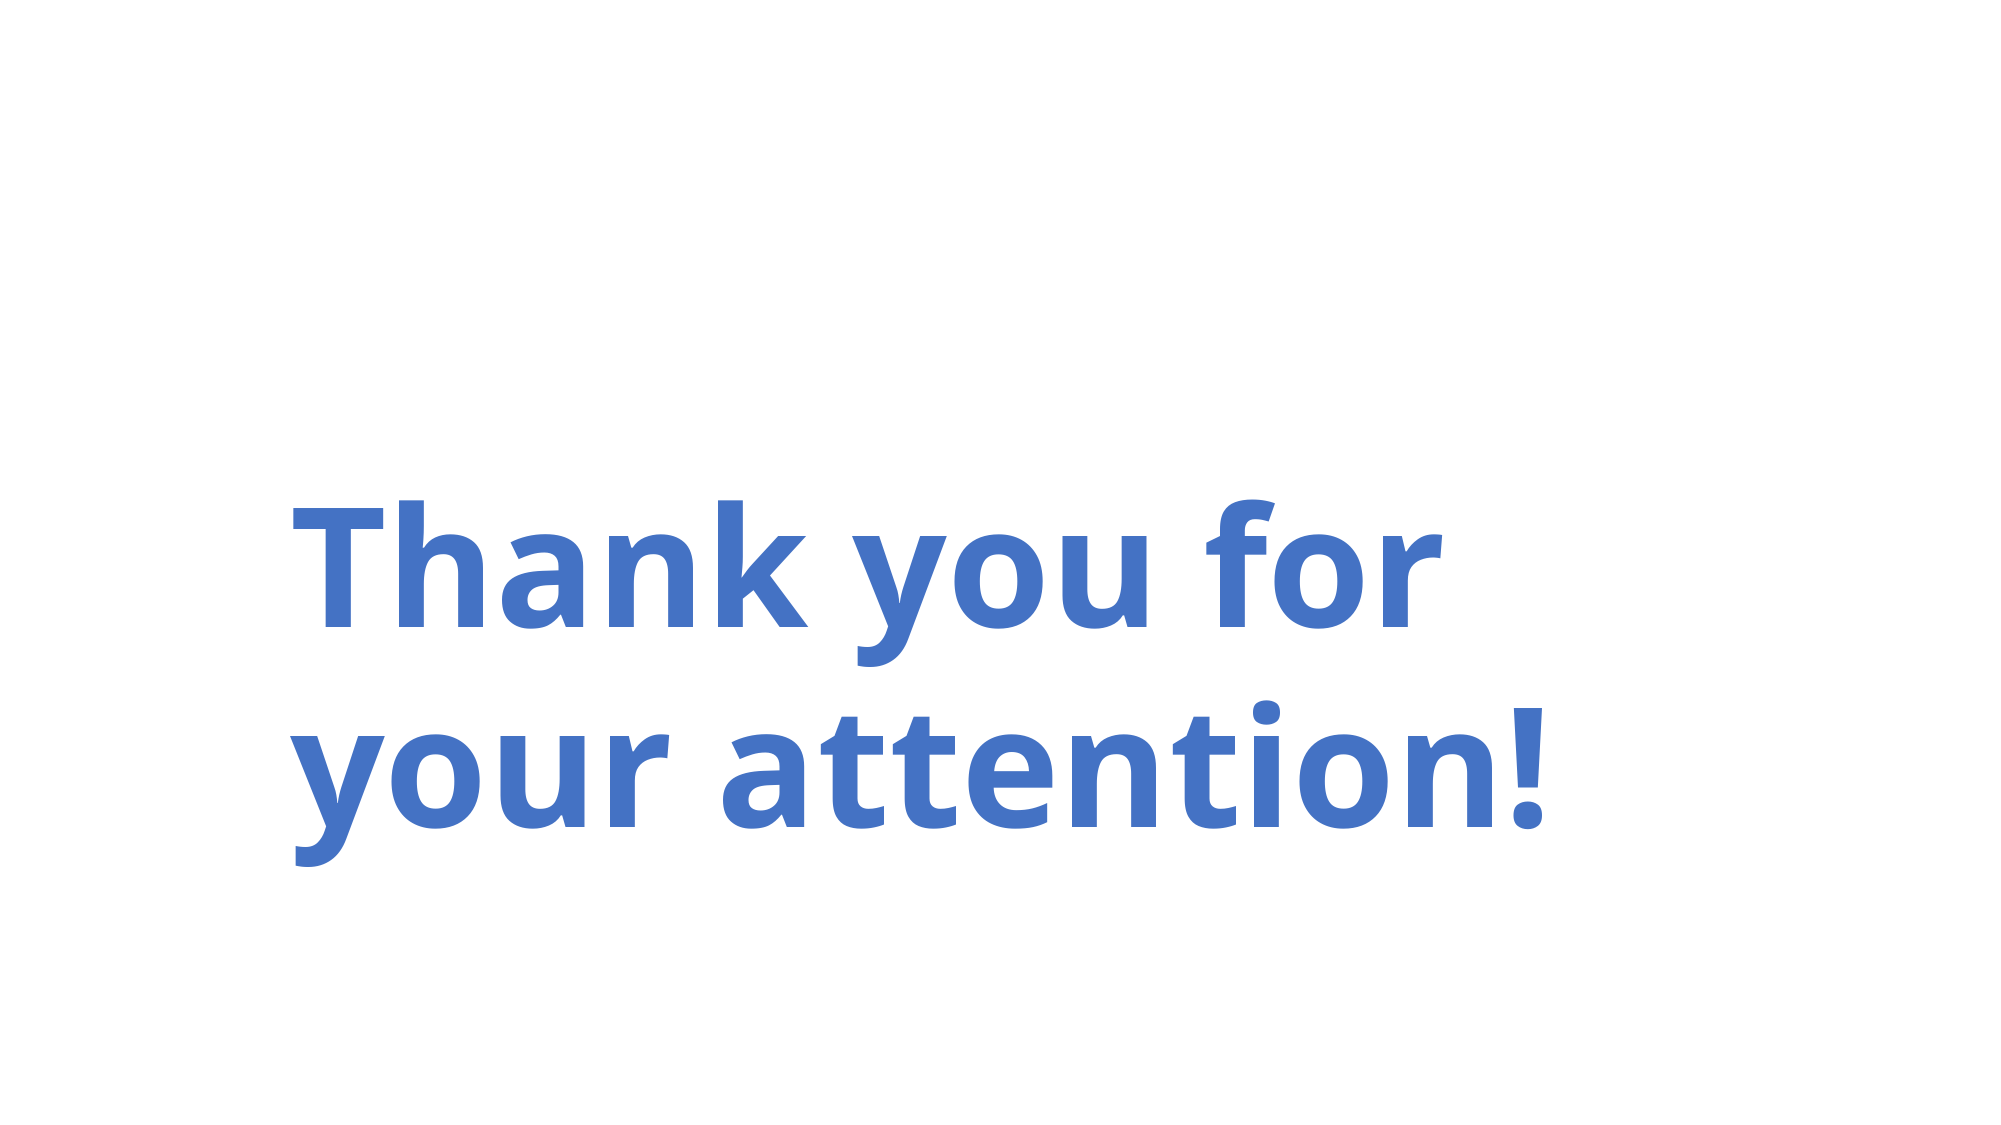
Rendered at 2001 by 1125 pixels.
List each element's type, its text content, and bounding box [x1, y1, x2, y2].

text_box Thank you for your attention! [275, 453, 1725, 869]
